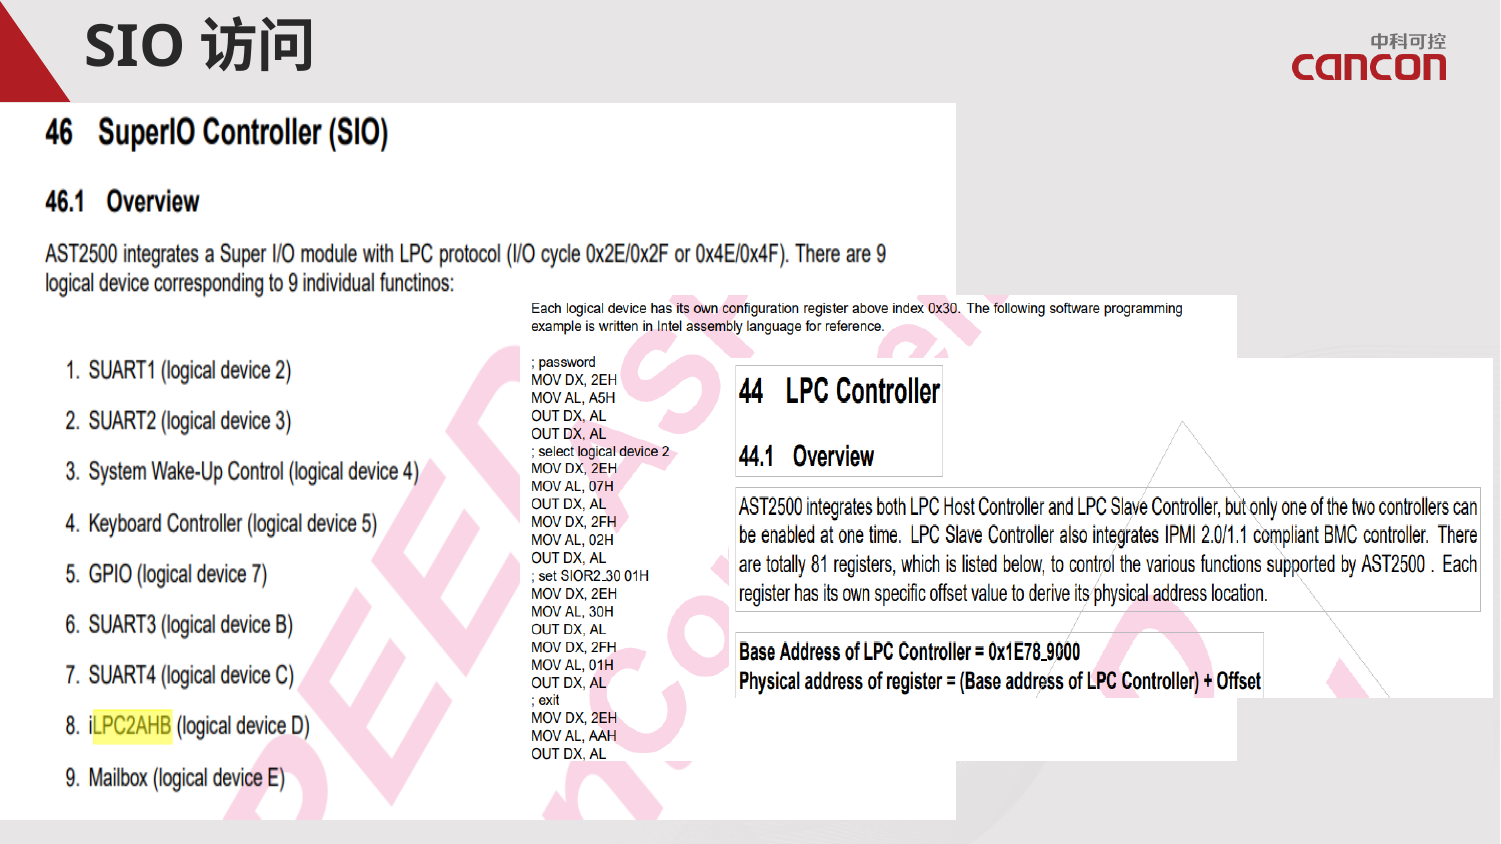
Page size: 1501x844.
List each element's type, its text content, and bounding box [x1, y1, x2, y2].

picture [0, 0, 1501, 844]
title SIO访问 [73, 8, 1282, 88]
